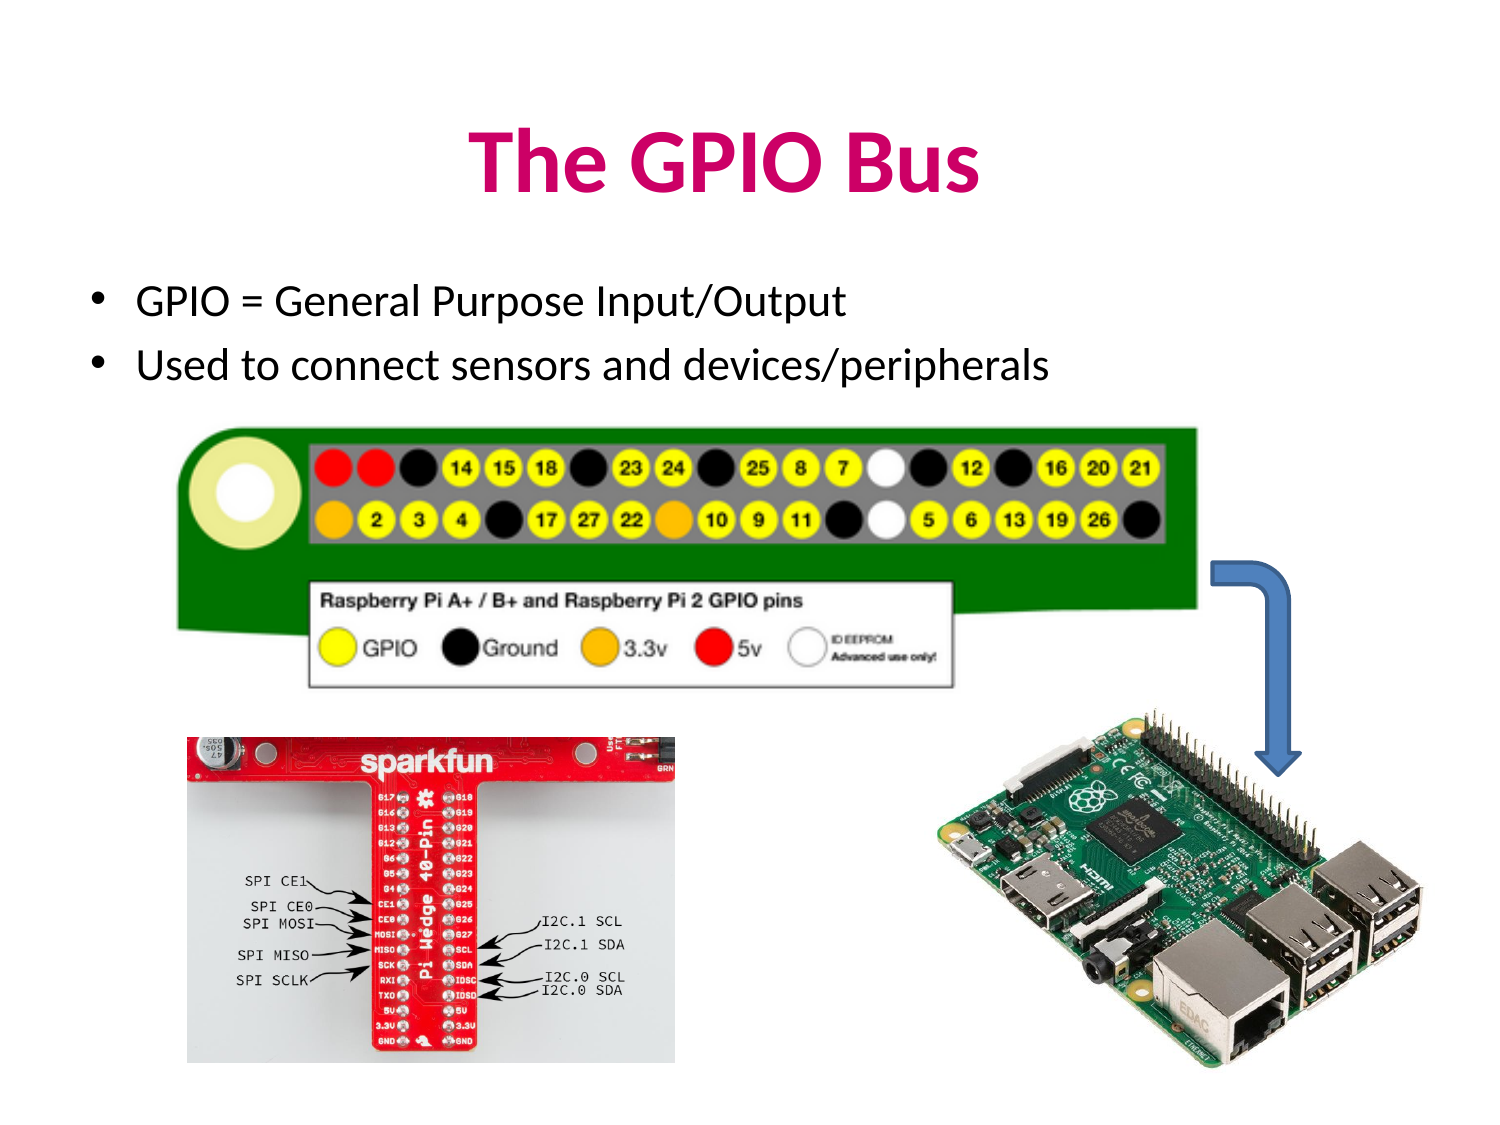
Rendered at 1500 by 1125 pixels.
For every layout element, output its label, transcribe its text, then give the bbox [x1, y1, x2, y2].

text_box The GPIO Bus [49, 62, 1400, 250]
picture [187, 737, 676, 1063]
list GPIO = General Purpose Input/Output Used to connect sensors and devices/peripherals [75, 262, 1425, 400]
text_box [1224, 560, 1292, 698]
picture [162, 412, 1438, 1074]
